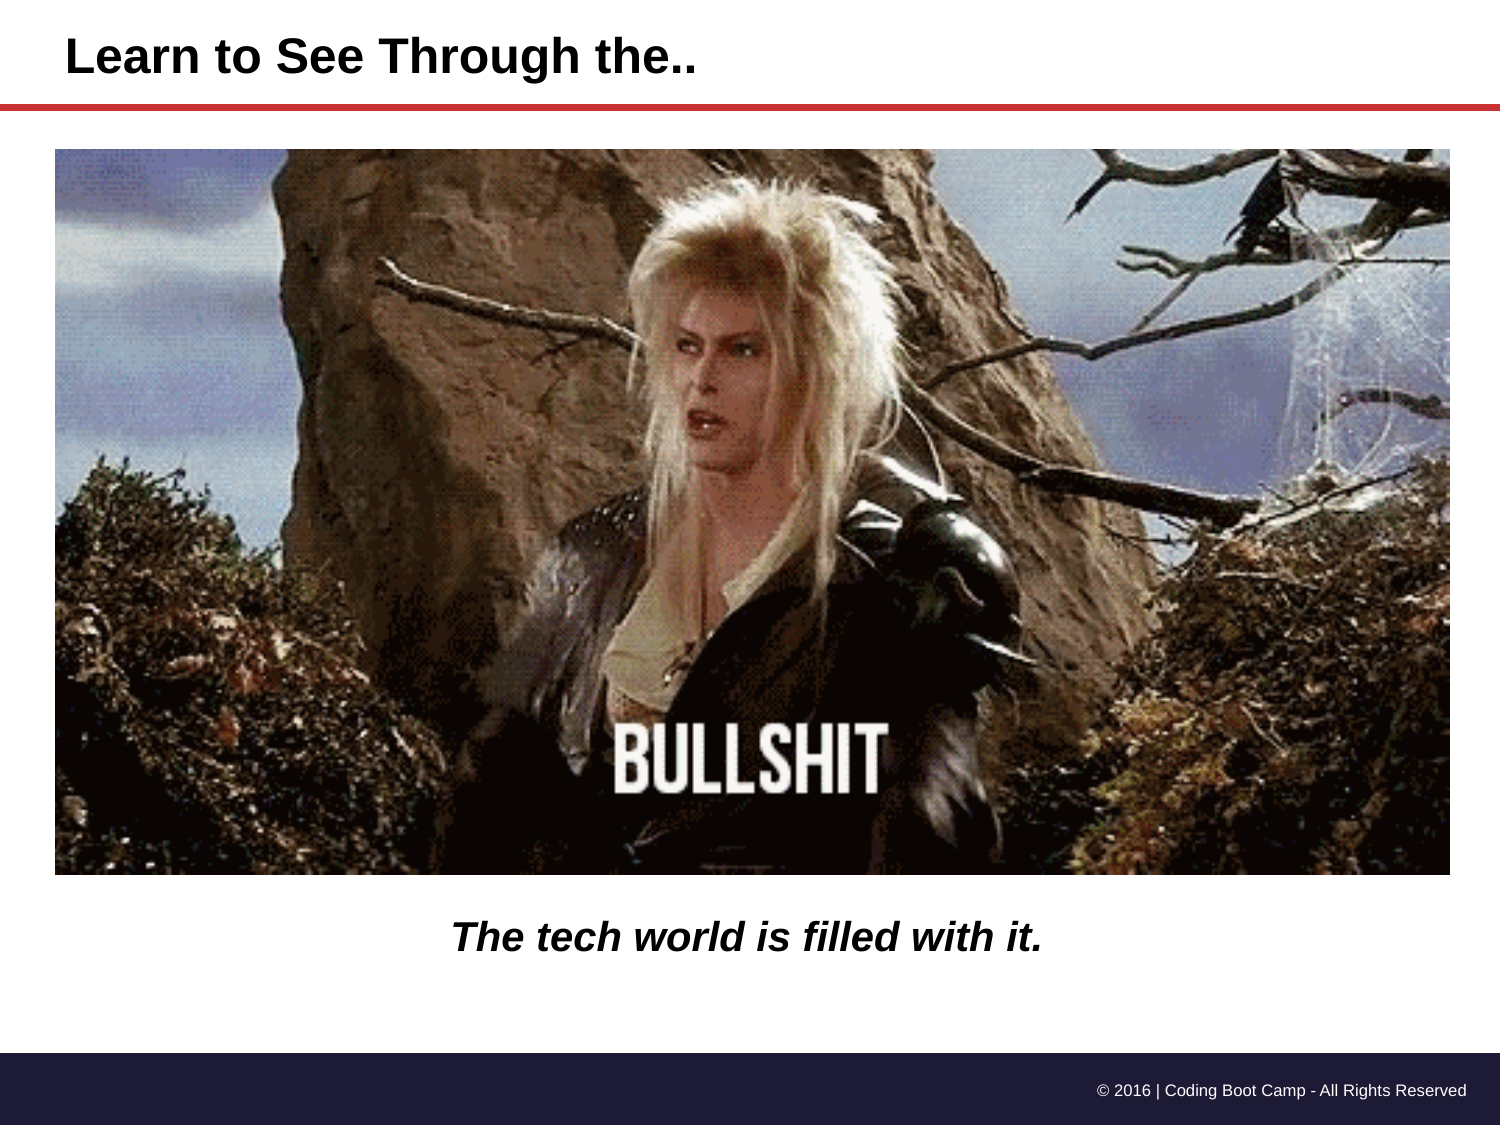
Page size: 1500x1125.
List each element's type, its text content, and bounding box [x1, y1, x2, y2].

picture [55, 149, 1450, 875]
text_box The tech world is filled with it. [43, 902, 1450, 968]
text_box Learn to See Through the.. [50, 16, 913, 91]
